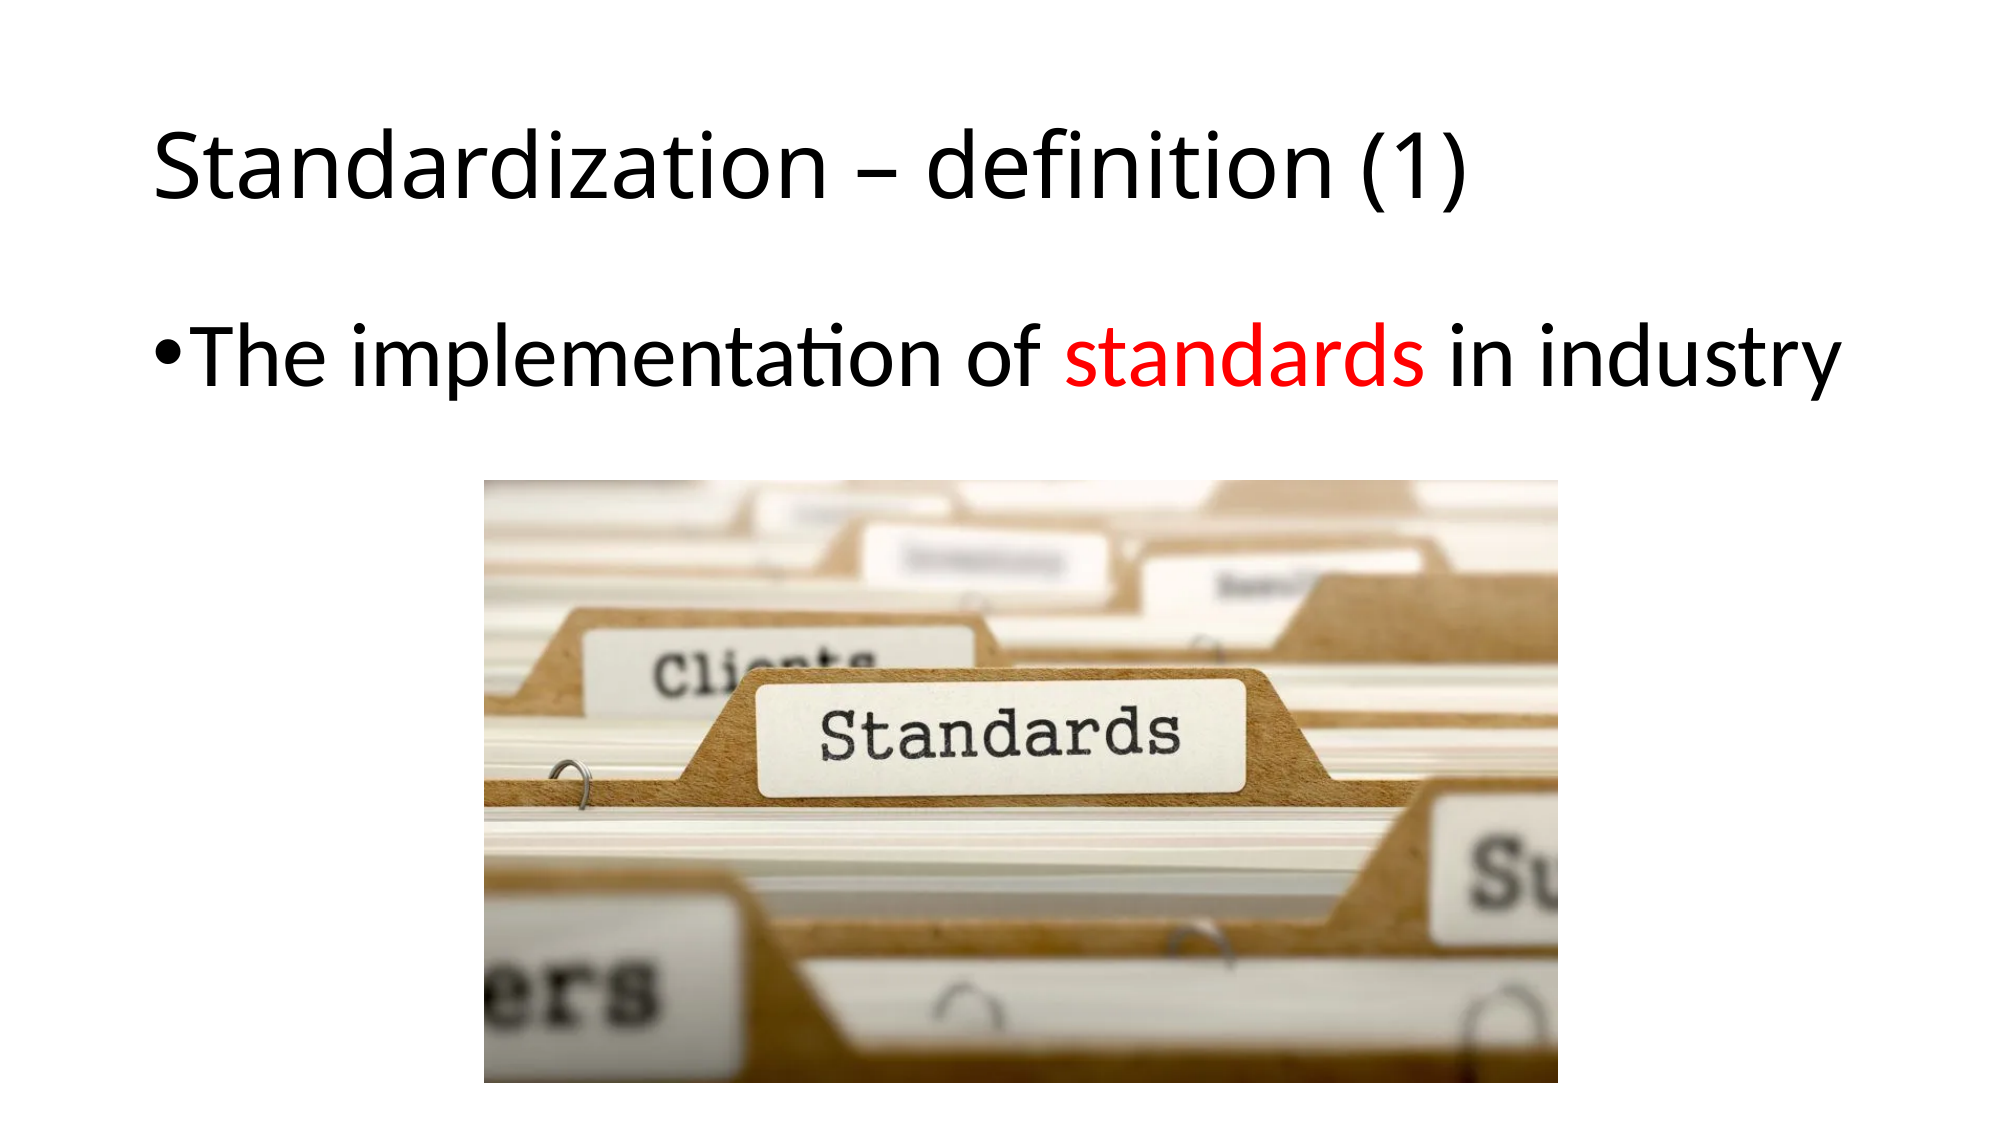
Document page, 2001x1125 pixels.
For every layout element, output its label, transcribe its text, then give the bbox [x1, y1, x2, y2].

list The implementation of standards in industry [137, 299, 1863, 1014]
picture [484, 480, 1558, 1083]
title Standardization – definition (1) [137, 59, 1863, 278]
